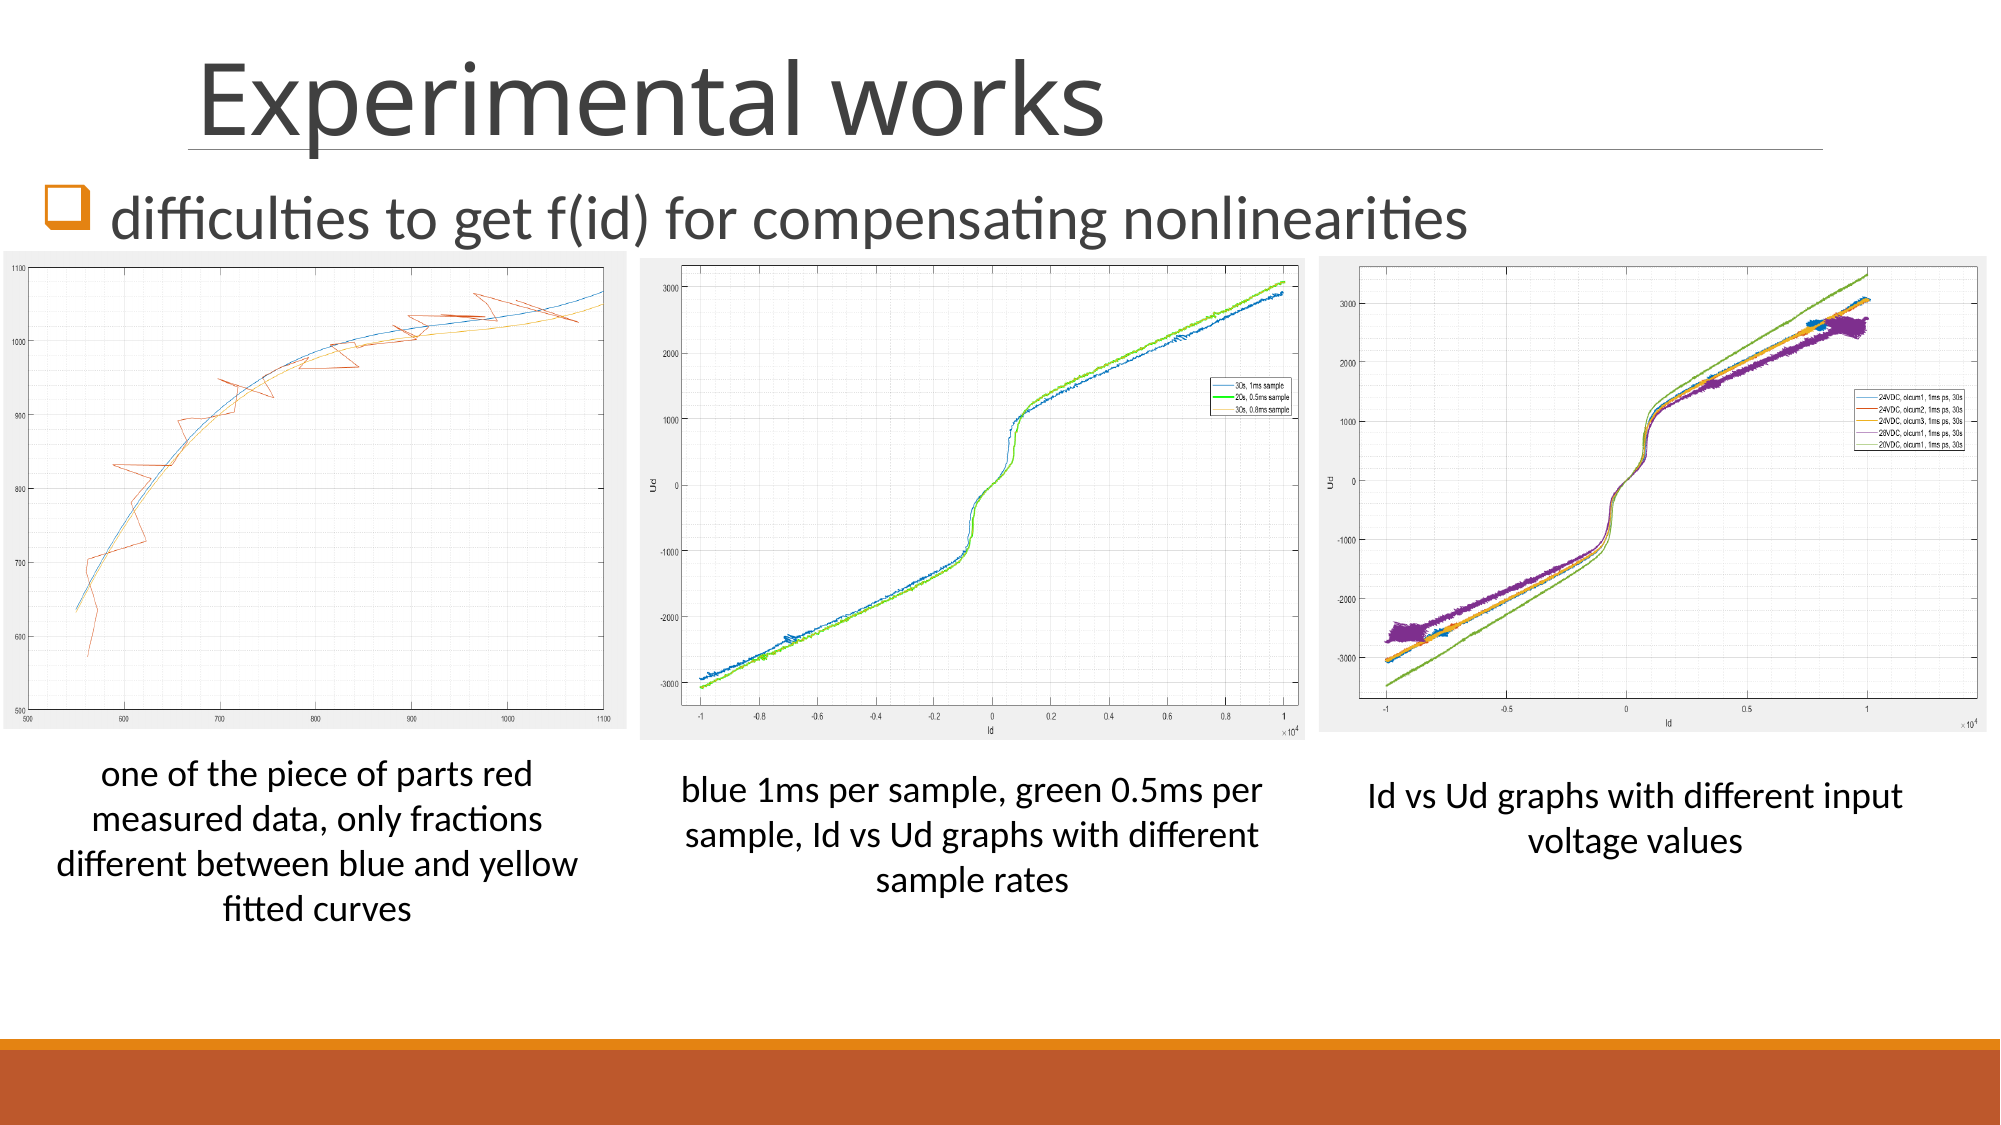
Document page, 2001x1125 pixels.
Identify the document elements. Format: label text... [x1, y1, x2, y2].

title Experimental works [180, 39, 1830, 164]
text_box one of the piece of parts red measured data, only fractions different between blue and yellow fitted curves [21, 741, 614, 936]
text_box Id vs Ud graphs with different input voltage values [1304, 763, 1967, 869]
picture [639, 258, 1306, 741]
picture [2, 250, 628, 729]
list difficulties to get f(id) for compensating nonlinearities [39, 178, 2000, 1027]
text_box blue 1ms per sample, green 0.5ms per sample, Id vs Ud graphs with different sample rates [638, 757, 1307, 908]
picture [1318, 256, 1988, 733]
